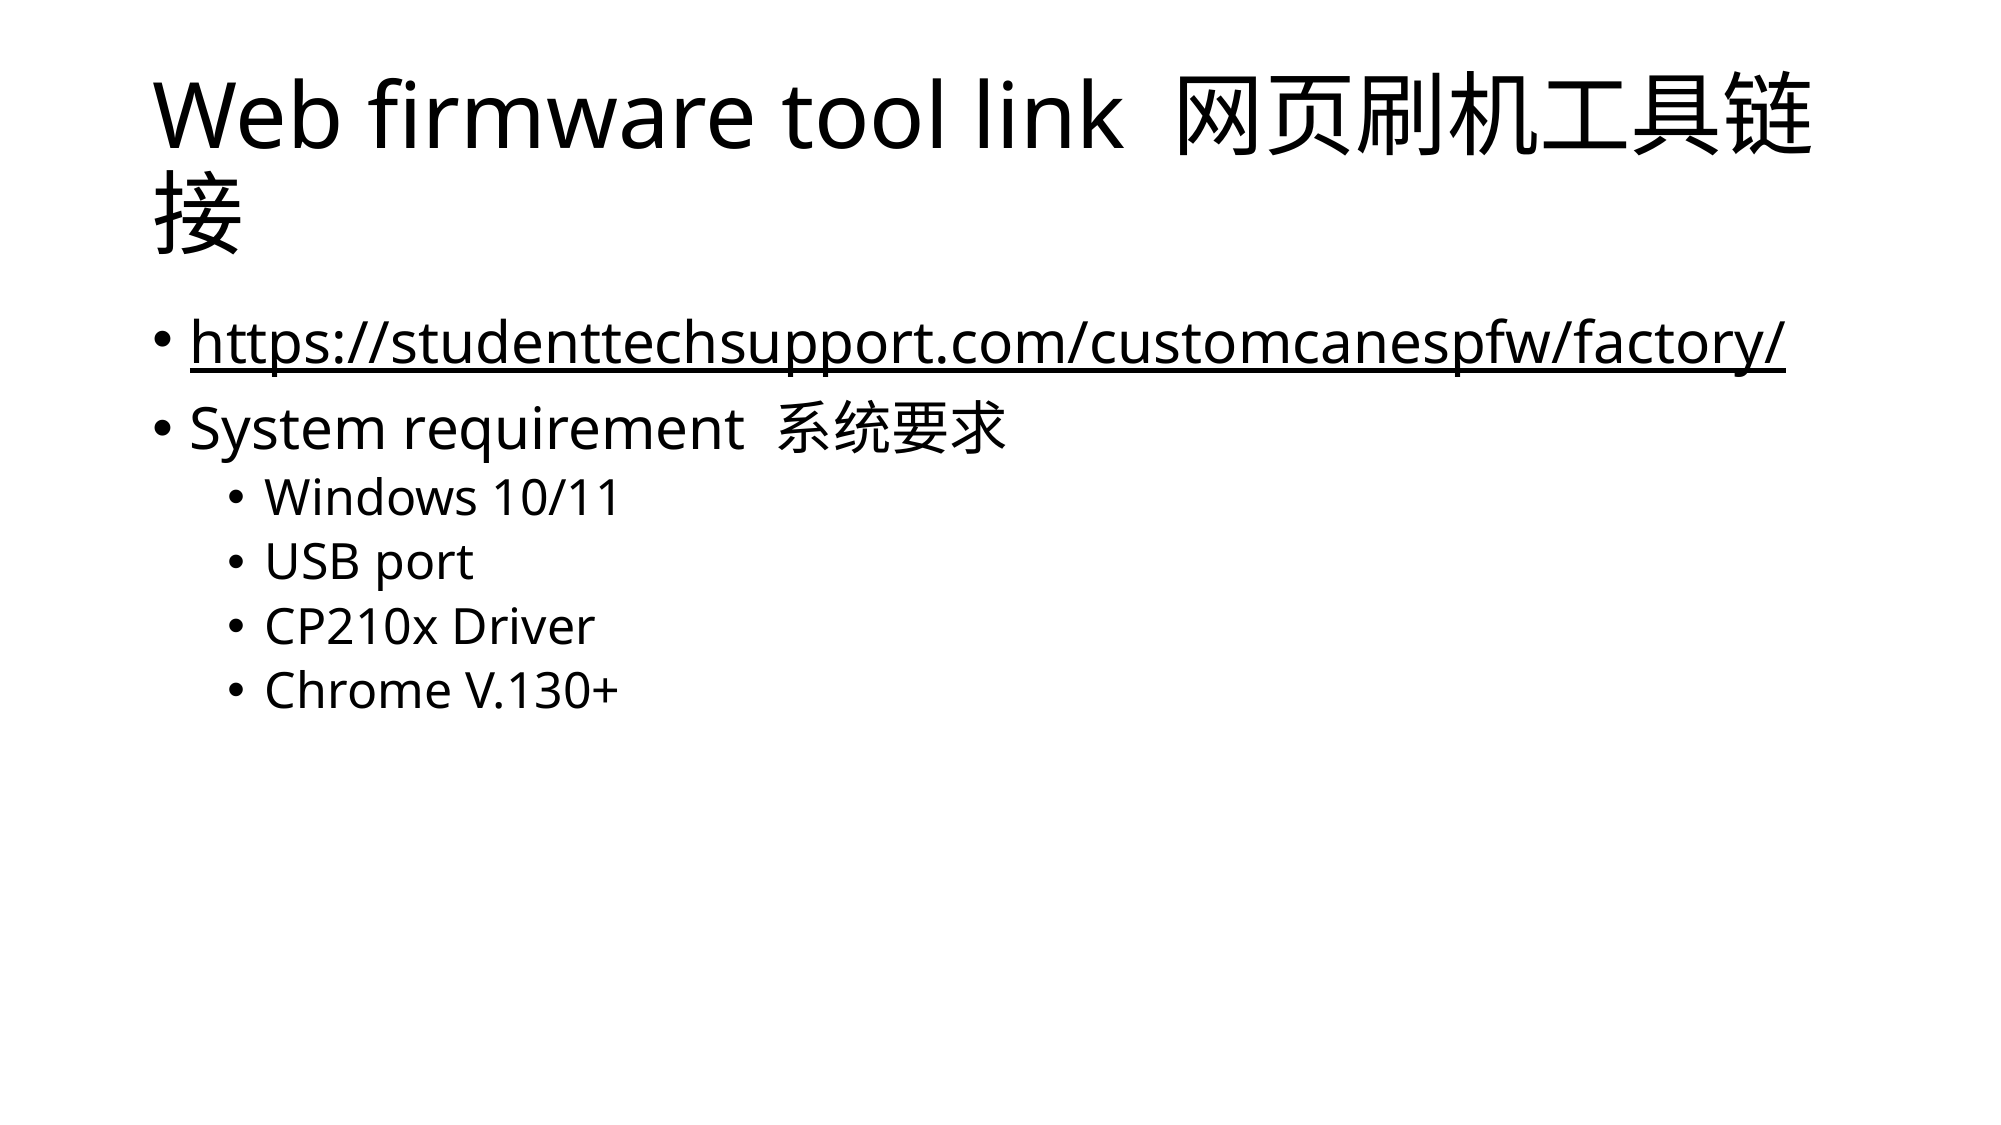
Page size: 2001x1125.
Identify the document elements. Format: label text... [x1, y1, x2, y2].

list https://studenttechsupport.com/customcanespfw/factory/ System requirement 系统要求 Windows 10/11 USB port CP210x Driver Chrome V.130+ [137, 299, 1863, 1014]
title Web firmware tool link 网页刷机工具链接 [137, 59, 1863, 278]
